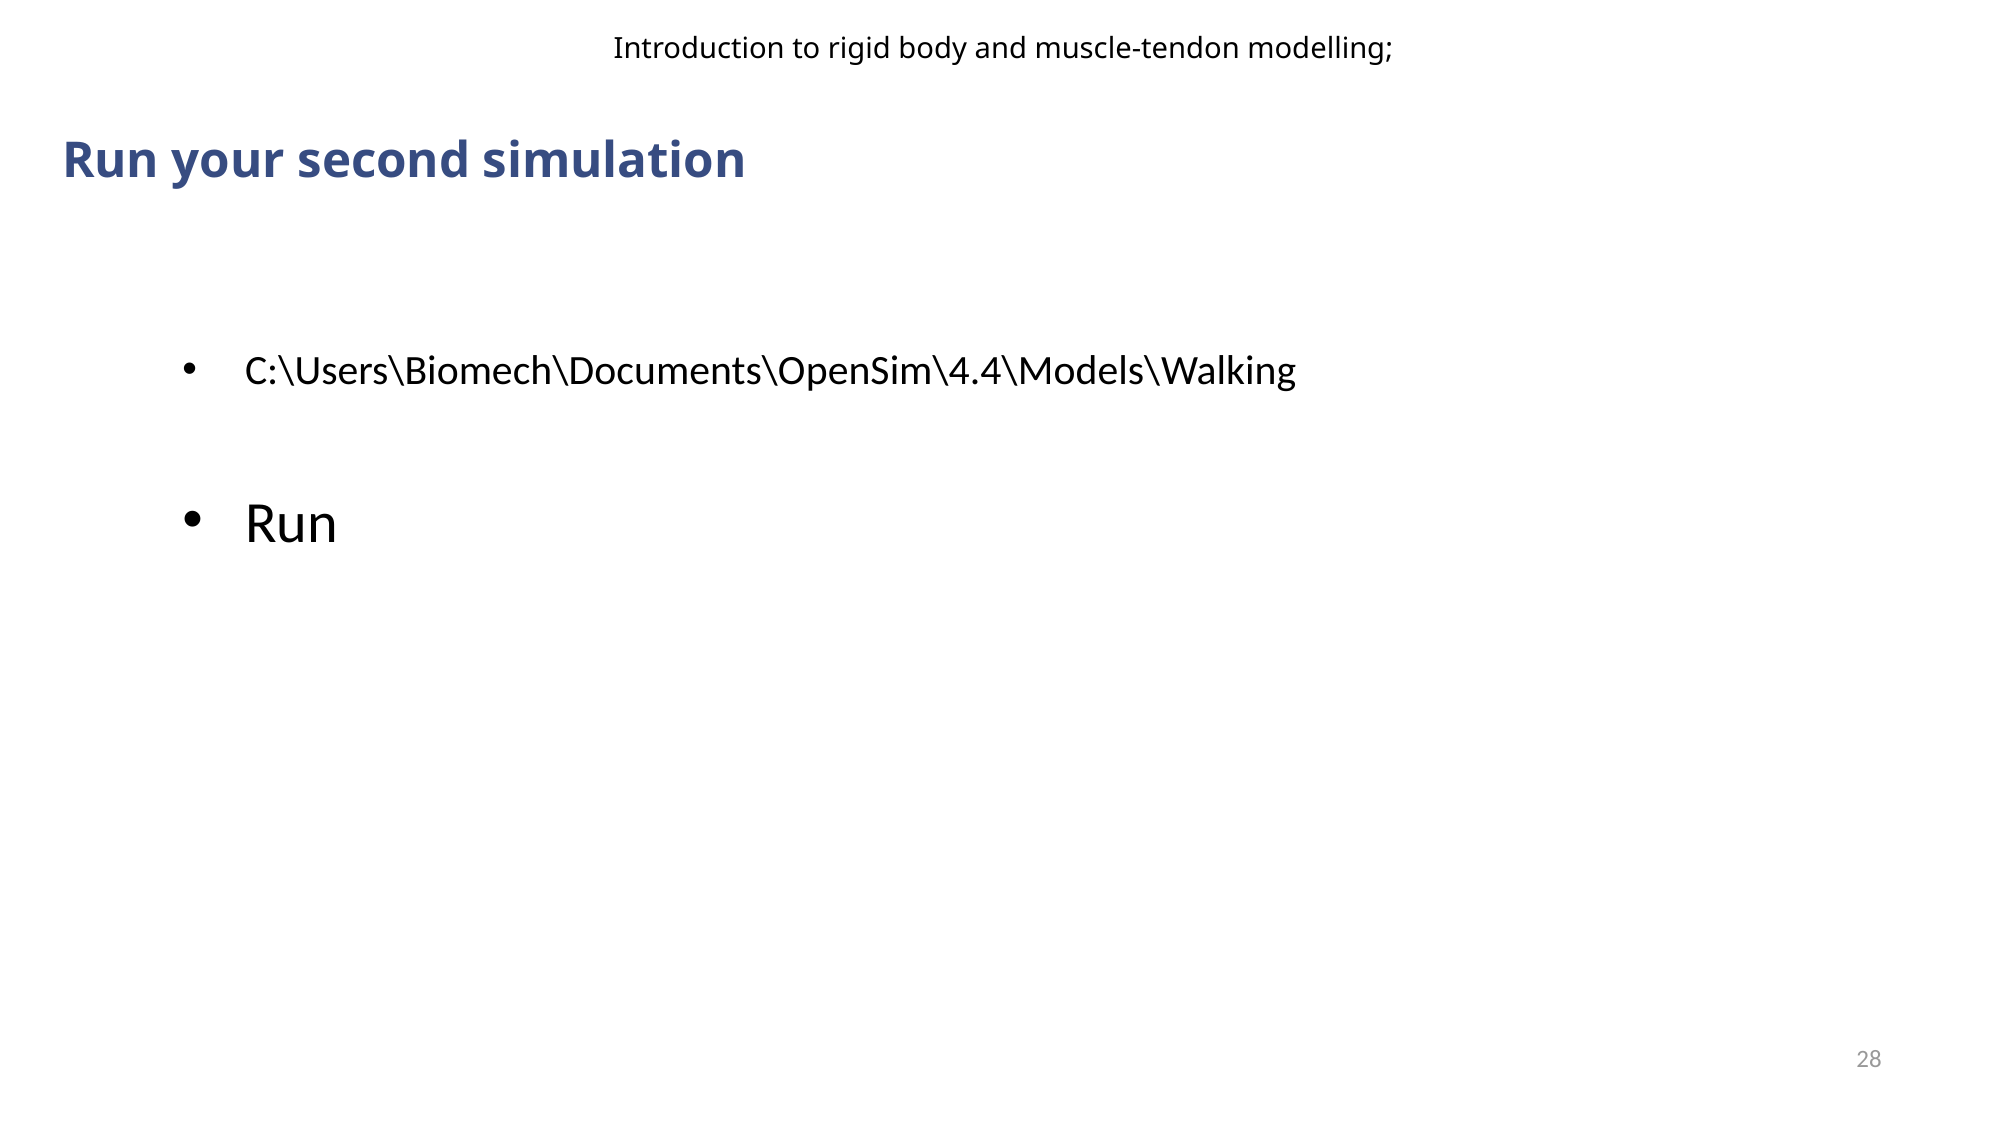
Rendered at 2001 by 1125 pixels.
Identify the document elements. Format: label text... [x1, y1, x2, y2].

list C:\Users\Biomech\Documents\OpenSim\4.4\Models\Walking Run [167, 285, 1860, 948]
text_box Introduction to rigid body and muscle-tendon modelling; [335, 22, 1665, 72]
slide_number 28 [1375, 1042, 1882, 1103]
title Run your second simulation [47, 120, 765, 230]
